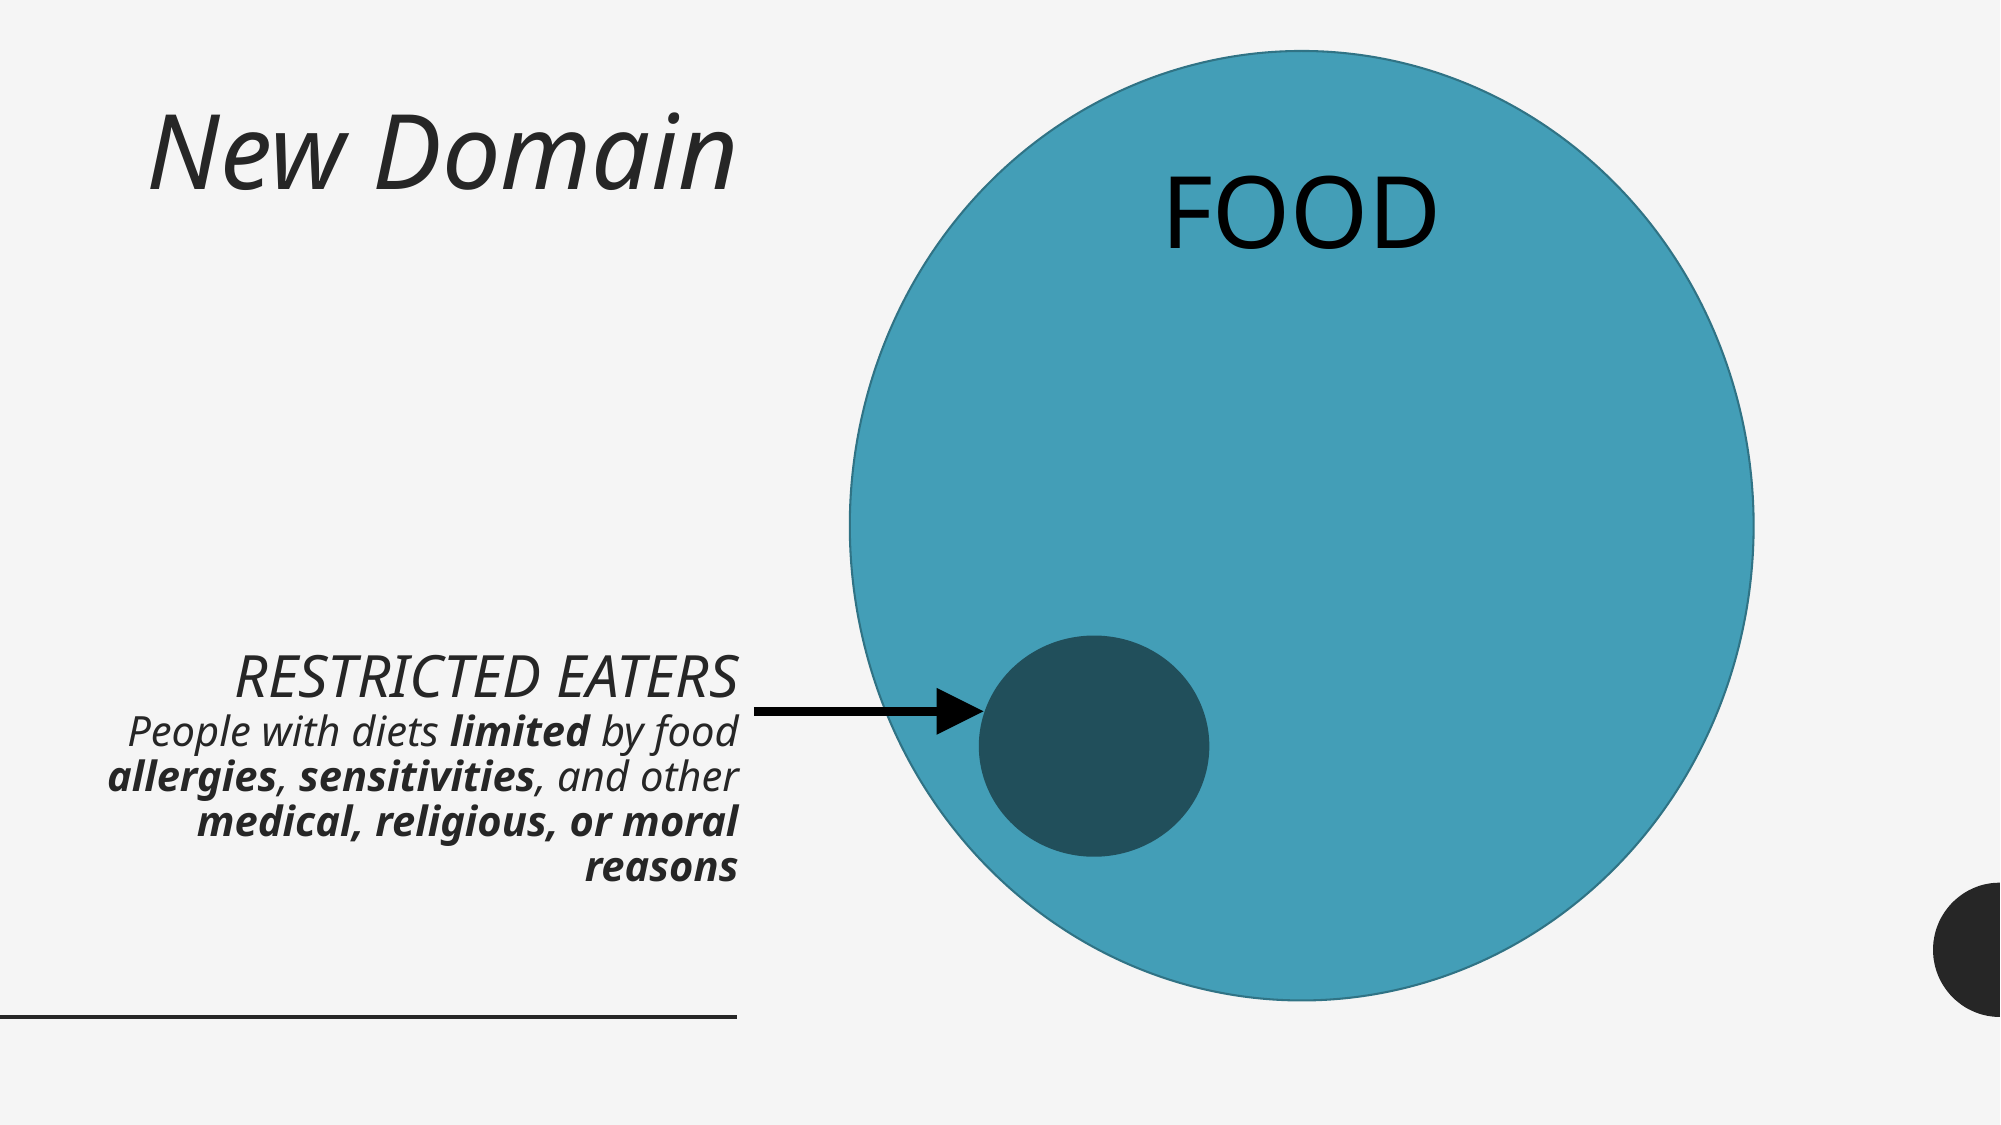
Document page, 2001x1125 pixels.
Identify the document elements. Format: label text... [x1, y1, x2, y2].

text_box FOOD [1068, 141, 1535, 278]
text_box [983, 640, 1205, 853]
text_box RESTRICTED EATERS People with diets limited by food allergies, sensitivities, and other medical, religious, or moral reasons [88, 640, 754, 944]
title New Domain [88, 91, 754, 278]
text_box [849, 50, 1754, 1001]
